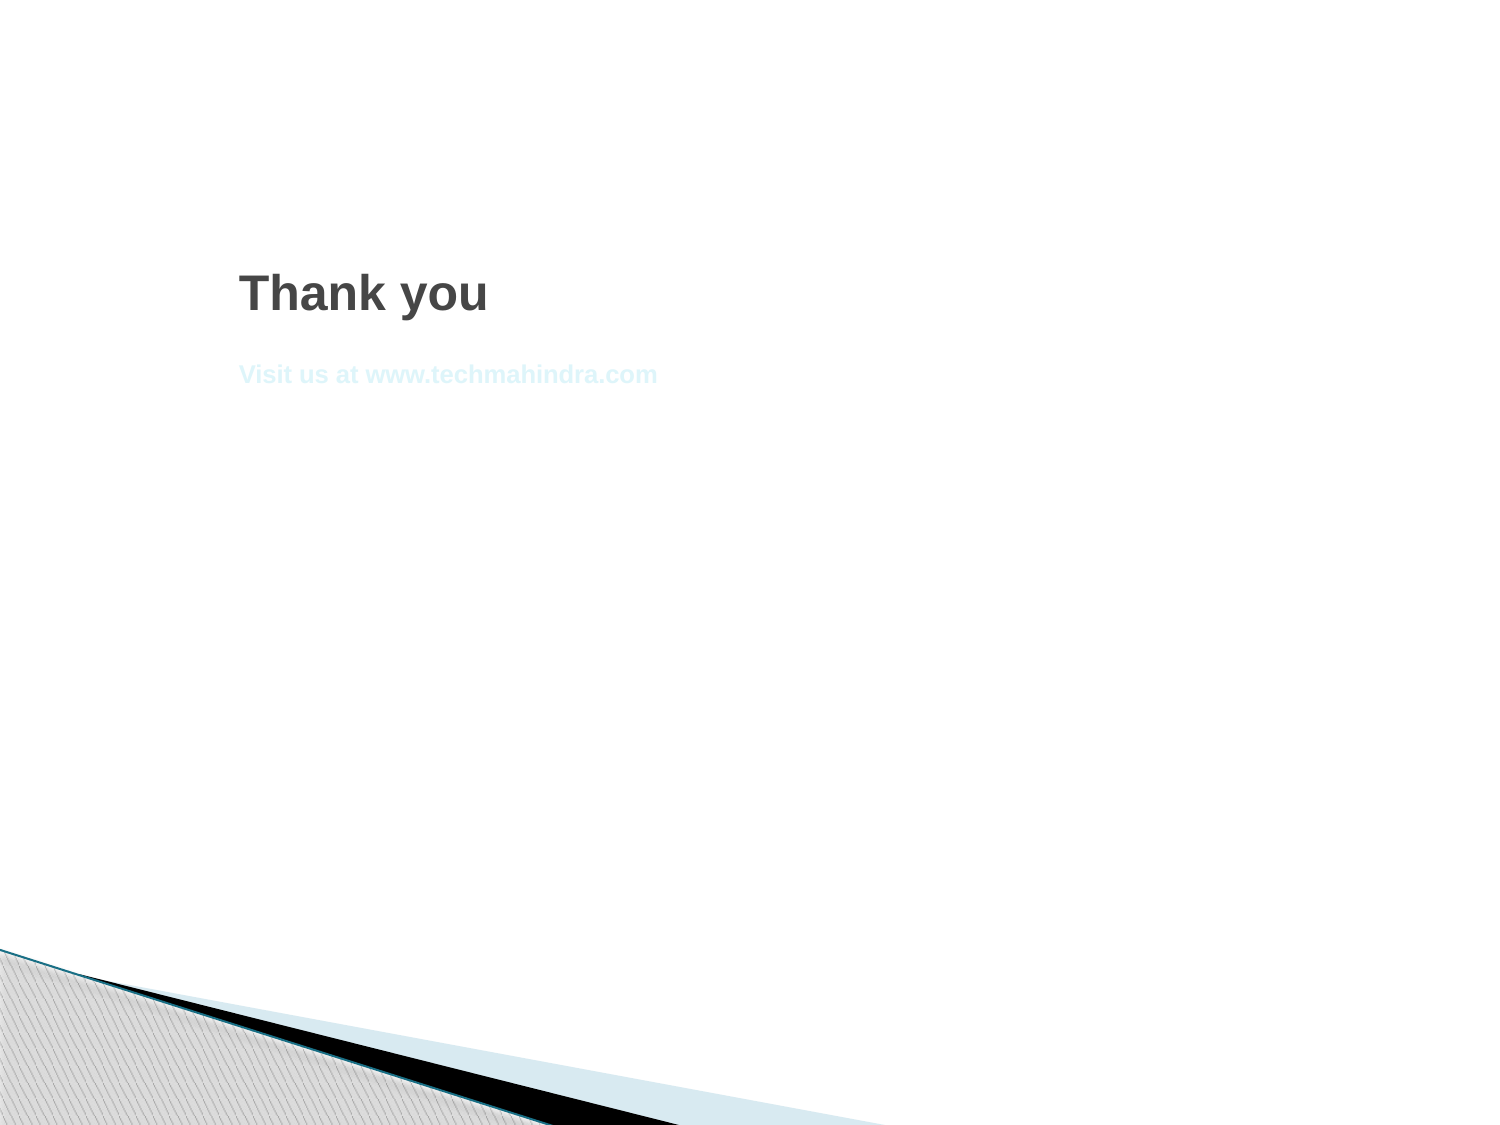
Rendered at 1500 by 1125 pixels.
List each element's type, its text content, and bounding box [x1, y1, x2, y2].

list Visit us at www.techmahindra.com [223, 350, 1330, 397]
title Thank you [223, 250, 1329, 332]
